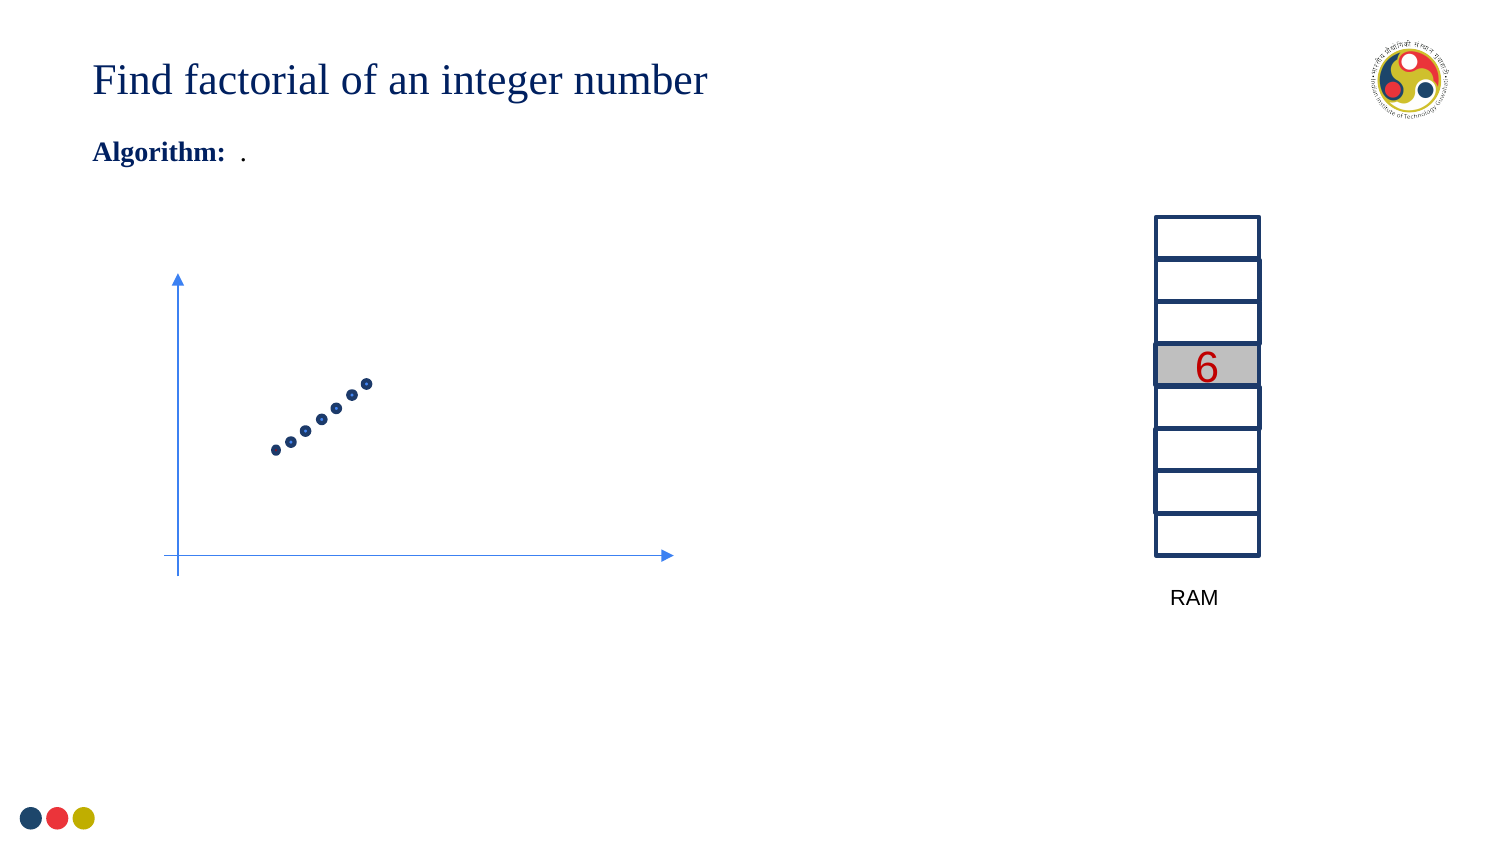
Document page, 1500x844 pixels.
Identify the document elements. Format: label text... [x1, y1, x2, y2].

text_box [330, 402, 343, 415]
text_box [1155, 216, 1260, 556]
picture [1371, 40, 1449, 119]
text_box [315, 413, 328, 426]
text_box [271, 444, 281, 456]
table_header 5 [172, 275, 177, 286]
table_header 5 [179, 275, 183, 286]
text_box [360, 378, 373, 390]
text_box [299, 425, 312, 437]
text_box [285, 436, 297, 448]
text_box [346, 389, 358, 401]
text_box Find factorial of an integer number [77, 43, 750, 111]
text_box RAM [1155, 576, 1268, 618]
